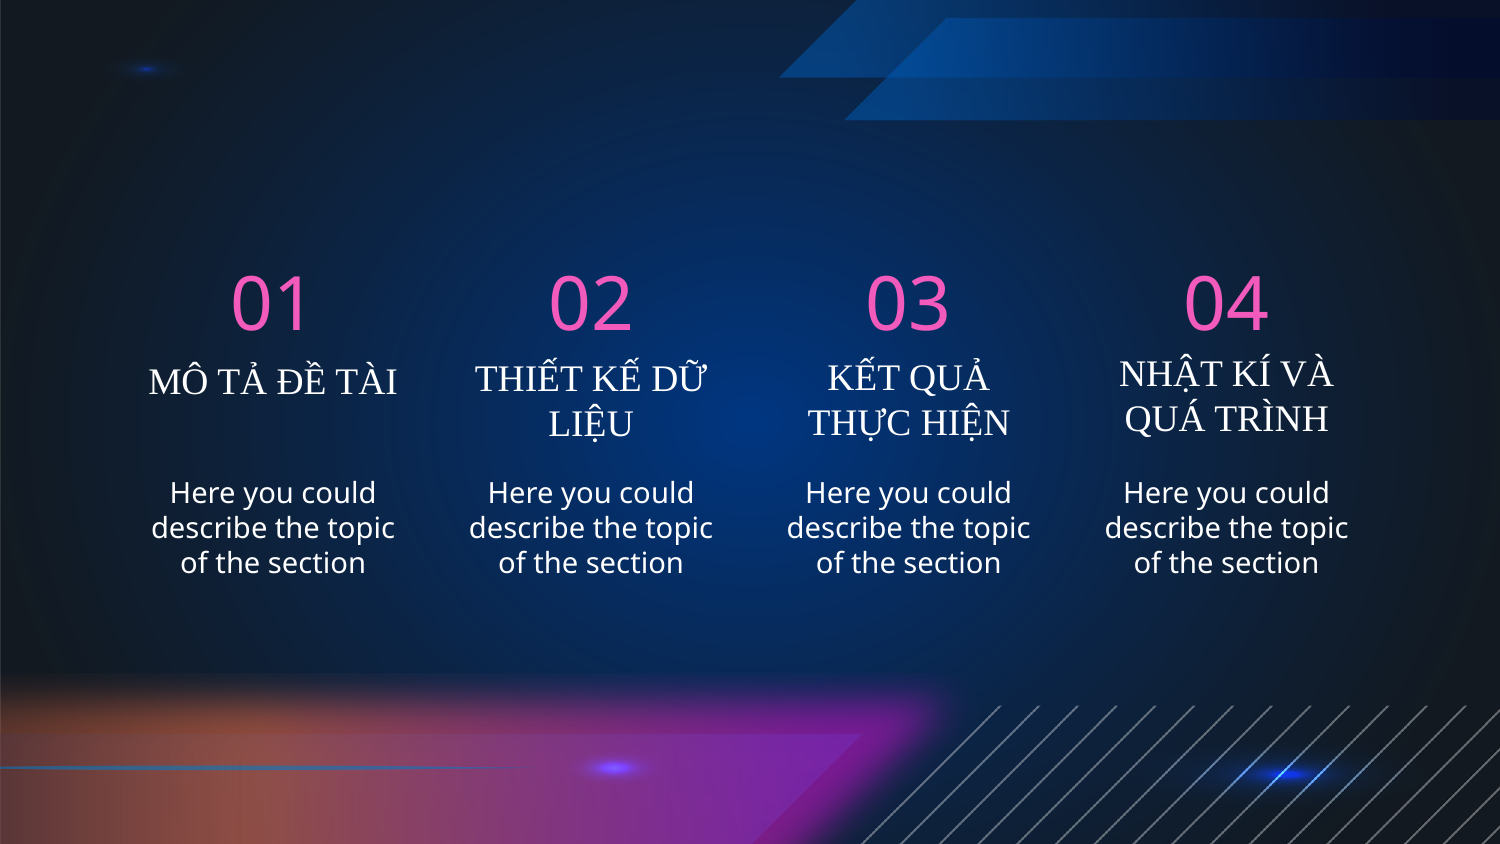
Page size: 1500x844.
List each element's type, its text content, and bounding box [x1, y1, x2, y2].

subtitle Here you could describe the topic of the section [762, 459, 1056, 564]
title 02 [444, 237, 738, 355]
title 03 [762, 237, 1056, 354]
subtitle Here you could describe the topic of the section [1080, 459, 1374, 564]
title 04 [1080, 237, 1374, 350]
subtitle THIẾT KẾ DỮ LIỆU [444, 355, 738, 460]
subtitle NHẬT KÍ VÀ QUÁ TRÌNH [1080, 350, 1374, 455]
subtitle Here you could describe the topic of the section [444, 460, 738, 564]
subtitle MÔ TẢ ĐỀ TÀI [126, 313, 420, 417]
title 01 [126, 237, 420, 313]
subtitle Here you could describe the topic of the section [126, 459, 420, 564]
subtitle KẾT QUẢ THỰC HIỆN [762, 354, 1056, 458]
picture [0, 0, 1500, 844]
